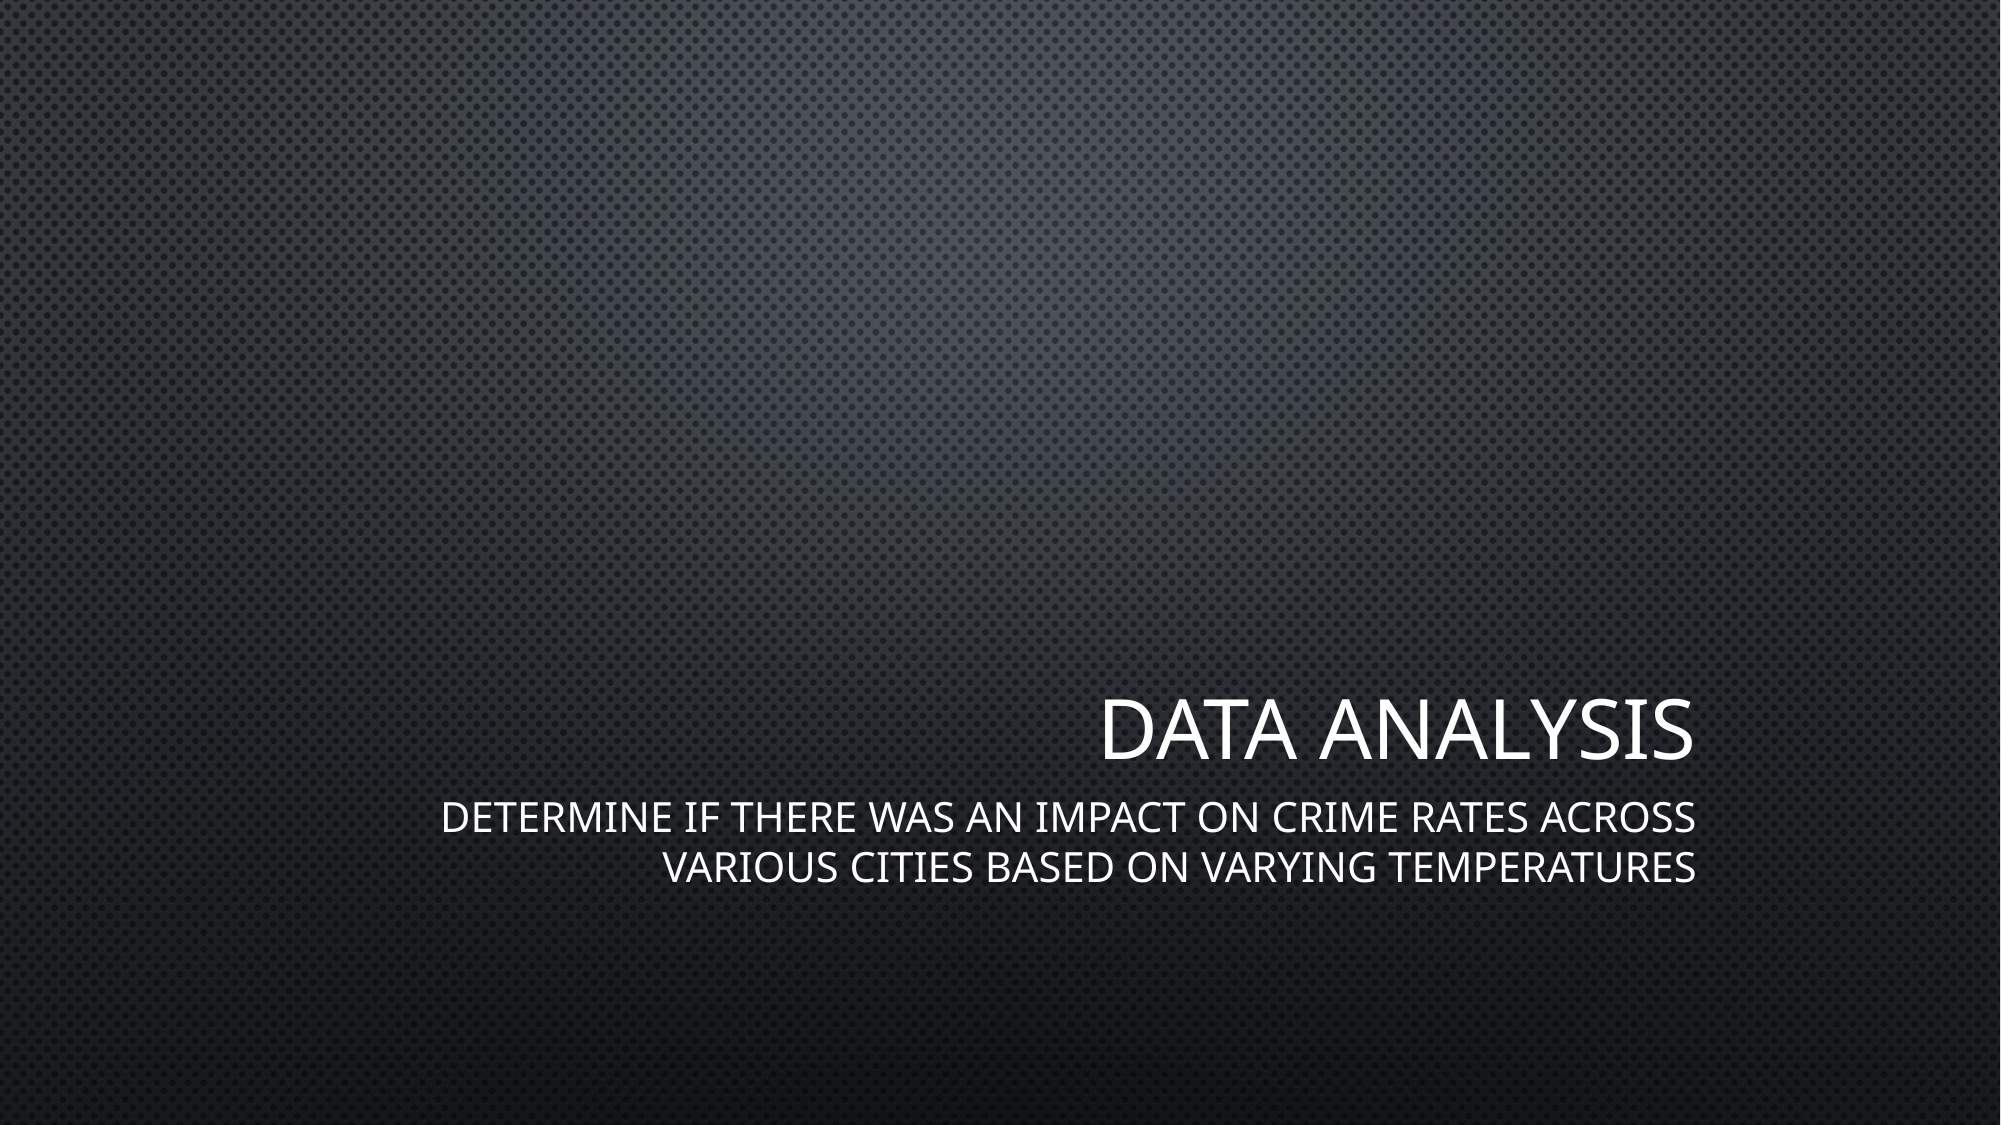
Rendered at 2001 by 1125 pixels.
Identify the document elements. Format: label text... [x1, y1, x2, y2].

list determine if there was an impact on crime rates across various cities based on varying temperatures [287, 783, 1713, 925]
title Data Analysis [287, 542, 1713, 783]
